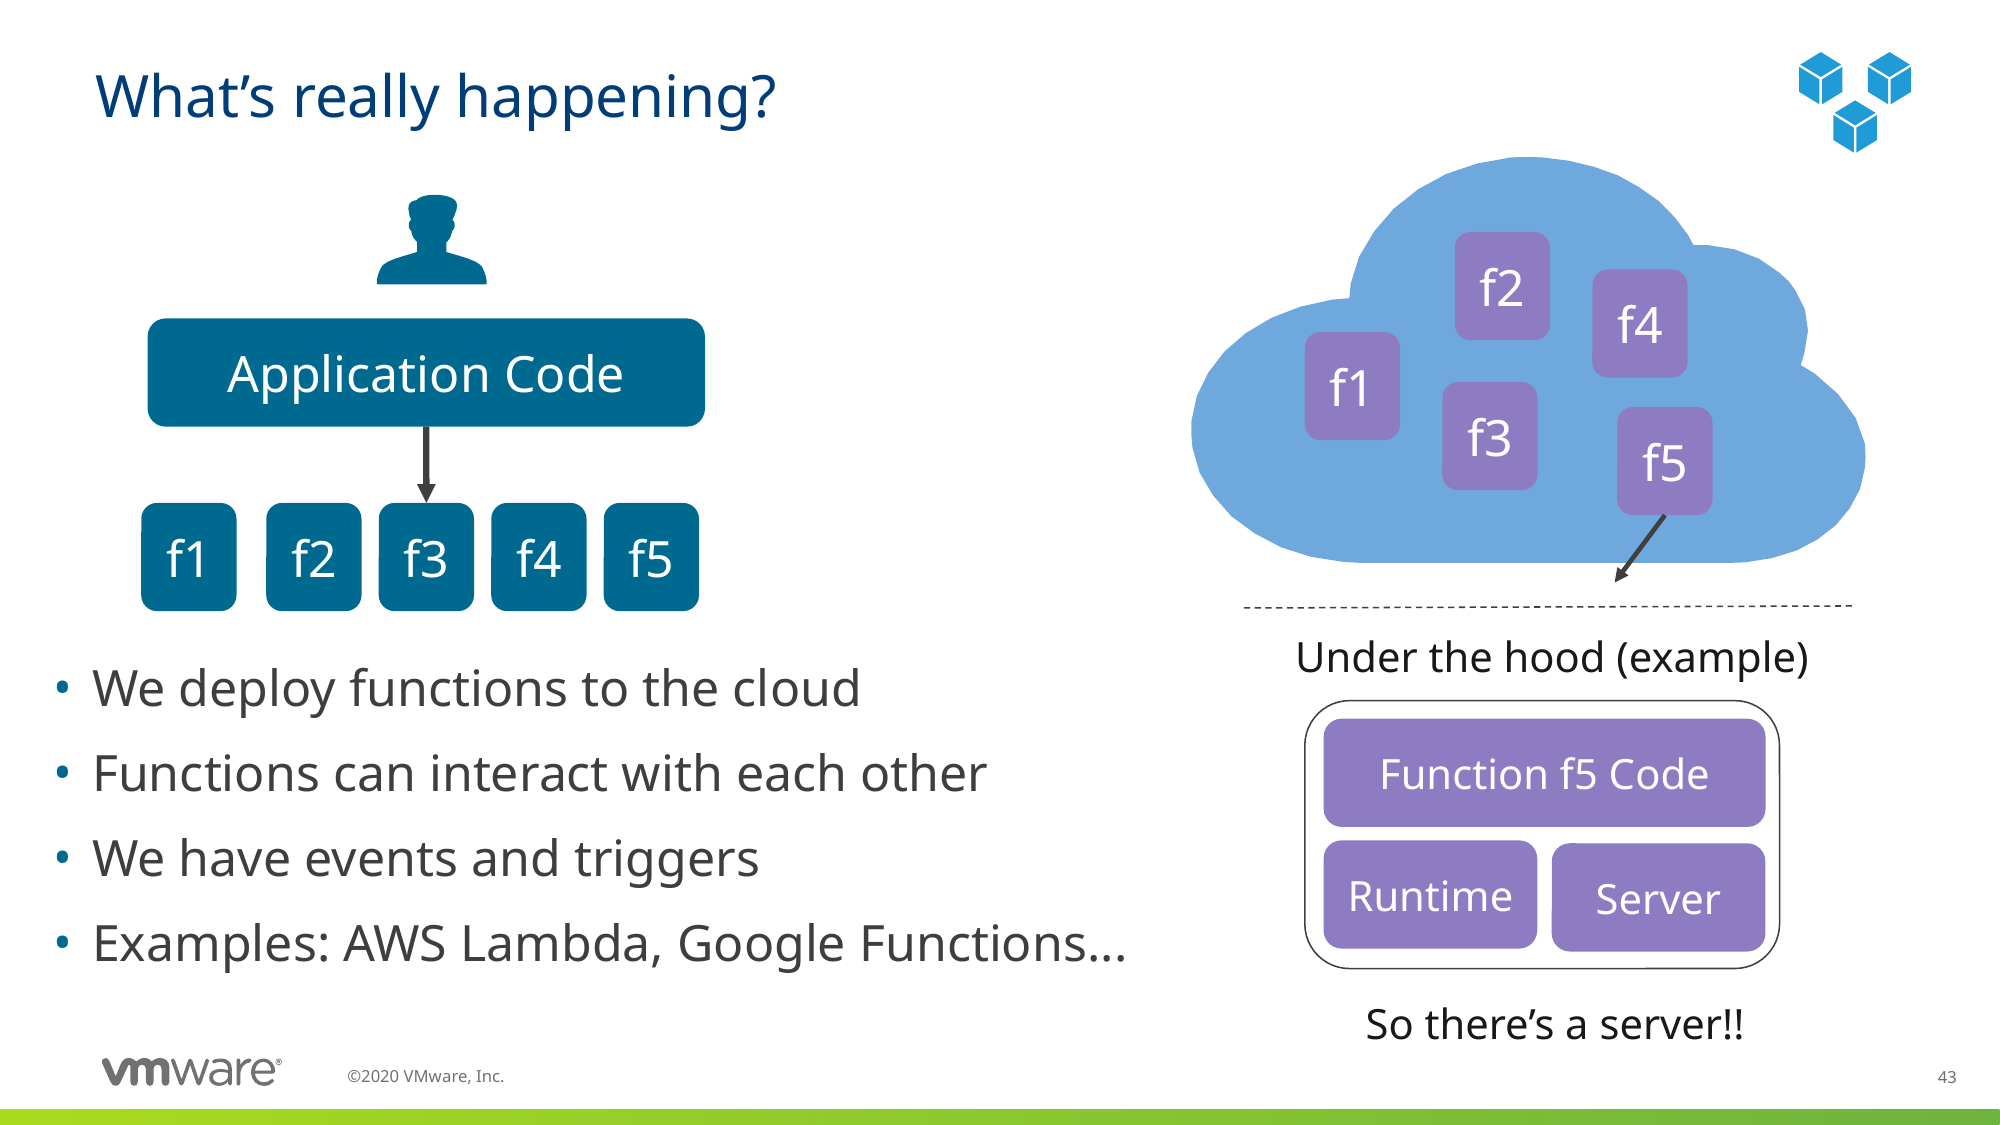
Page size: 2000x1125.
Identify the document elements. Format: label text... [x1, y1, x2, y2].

text_box [1799, 52, 1843, 105]
text_box [1867, 52, 1912, 105]
text_box [1671, 246, 1866, 563]
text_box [1304, 700, 1780, 969]
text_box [140, 502, 700, 612]
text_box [1614, 514, 1666, 583]
text_box [1375, 156, 1685, 230]
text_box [1243, 605, 1853, 609]
text_box We deploy functions to the cloud Functions can interact with each other We have events and triggers Examples: AWS Lambda, Google Functions... [30, 648, 1194, 995]
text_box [1304, 231, 1713, 516]
text_box Application Code [147, 318, 706, 427]
title What’s really happening? [95, 67, 1900, 131]
text_box [376, 194, 487, 285]
text_box So there’s a server!! [1350, 982, 1793, 1030]
text_box Under the hood (example) [1280, 616, 1866, 663]
text_box [1191, 307, 1609, 563]
text_box [1833, 100, 1877, 153]
